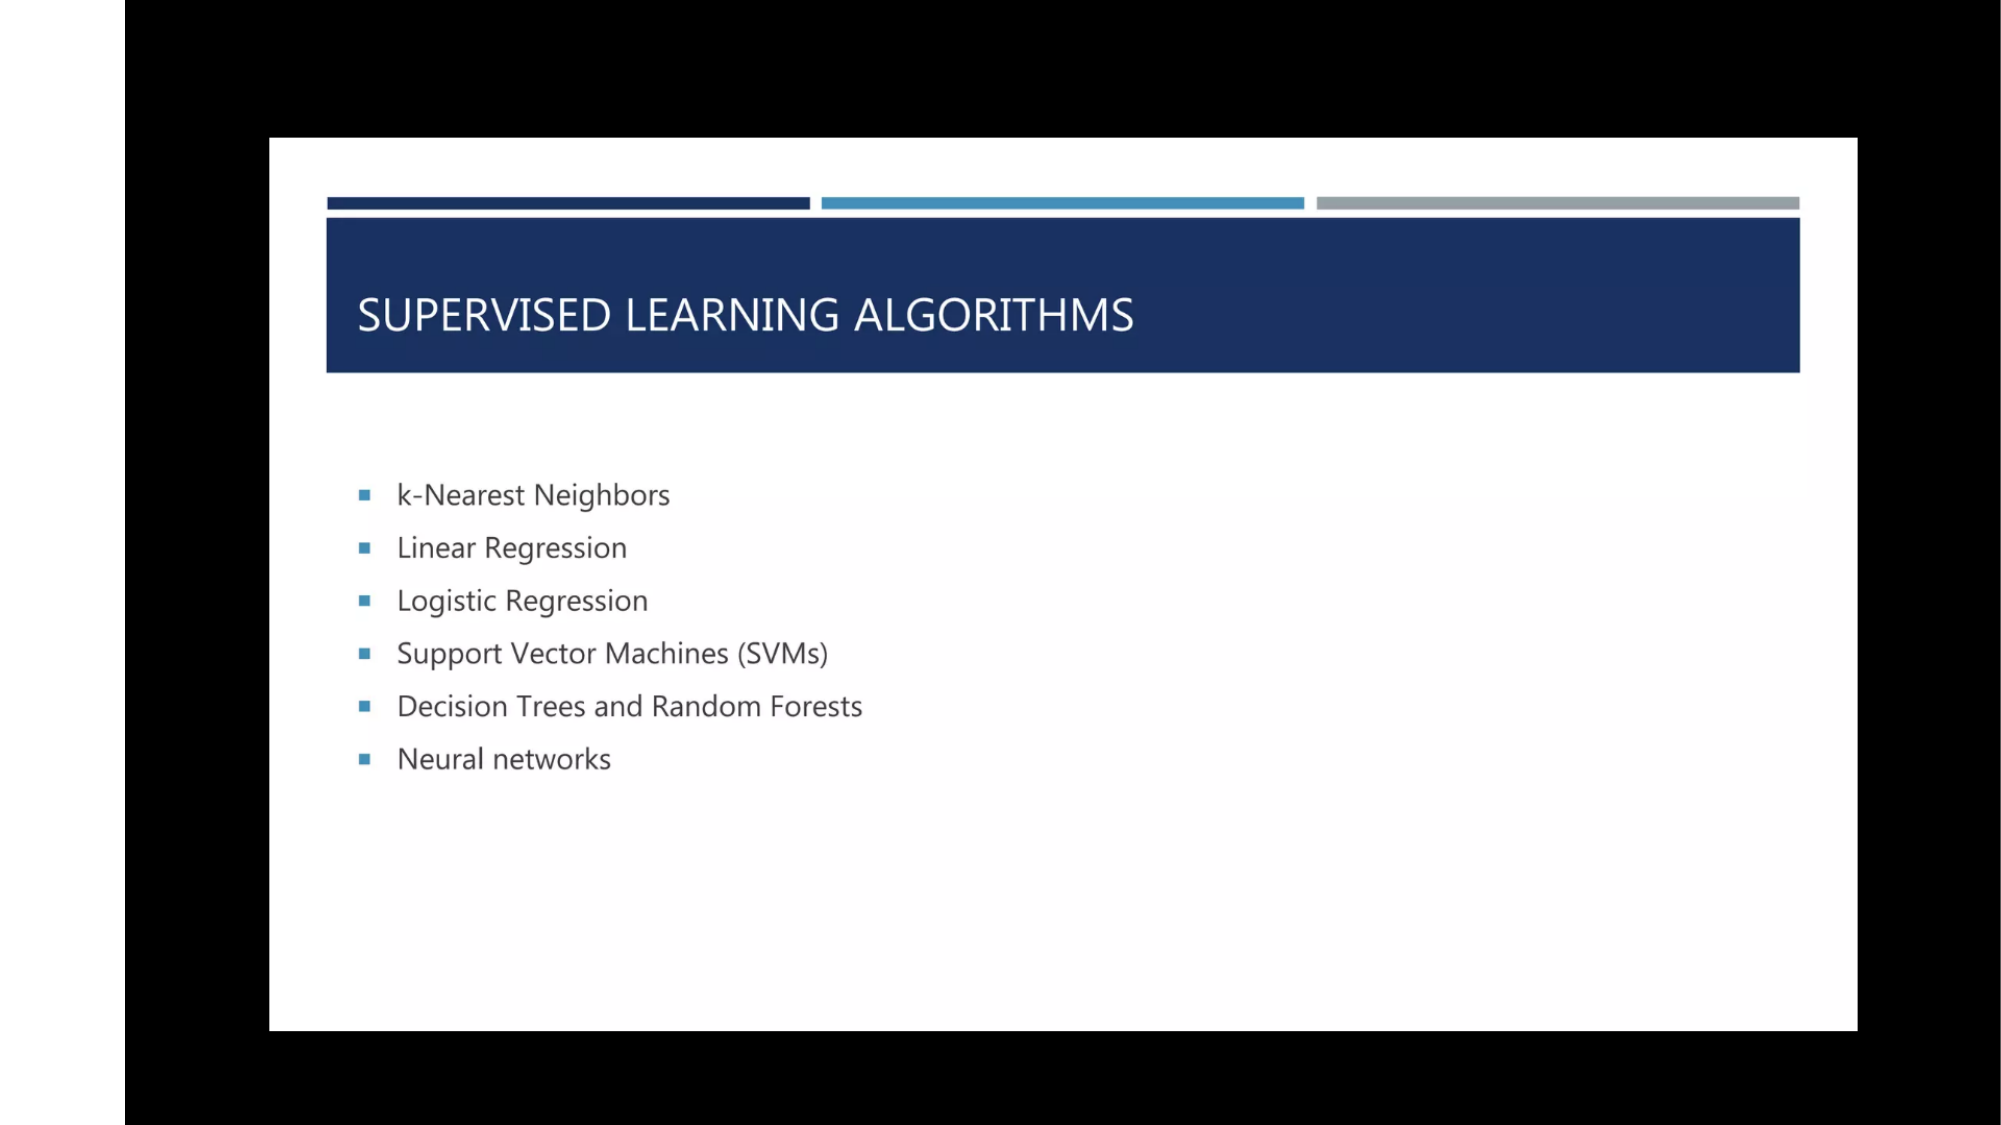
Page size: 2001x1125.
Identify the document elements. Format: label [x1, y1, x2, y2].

picture [124, 0, 2001, 1125]
text_box [0, 0, 124, 1125]
